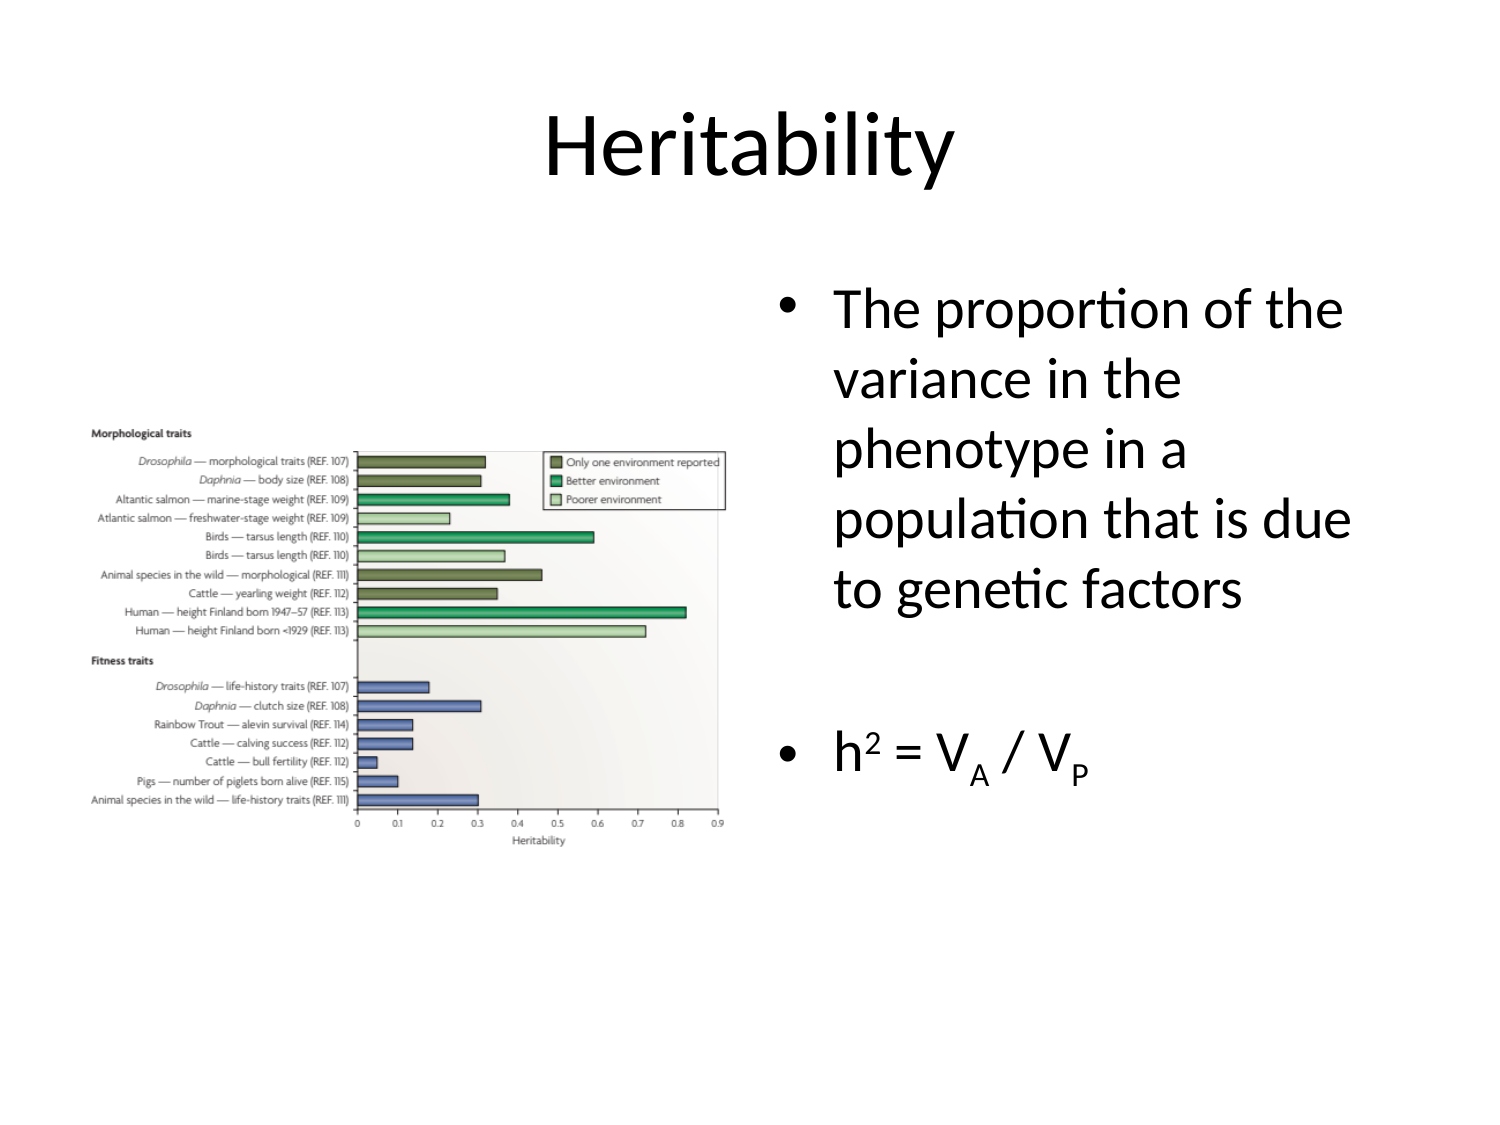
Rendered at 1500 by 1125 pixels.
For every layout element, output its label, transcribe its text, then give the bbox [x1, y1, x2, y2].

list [74, 421, 738, 847]
list The proportion of the variance in the phenotype in a population that is due to genetic factors h2 = VA / VP [762, 262, 1425, 1005]
title Heritability [75, 45, 1425, 233]
